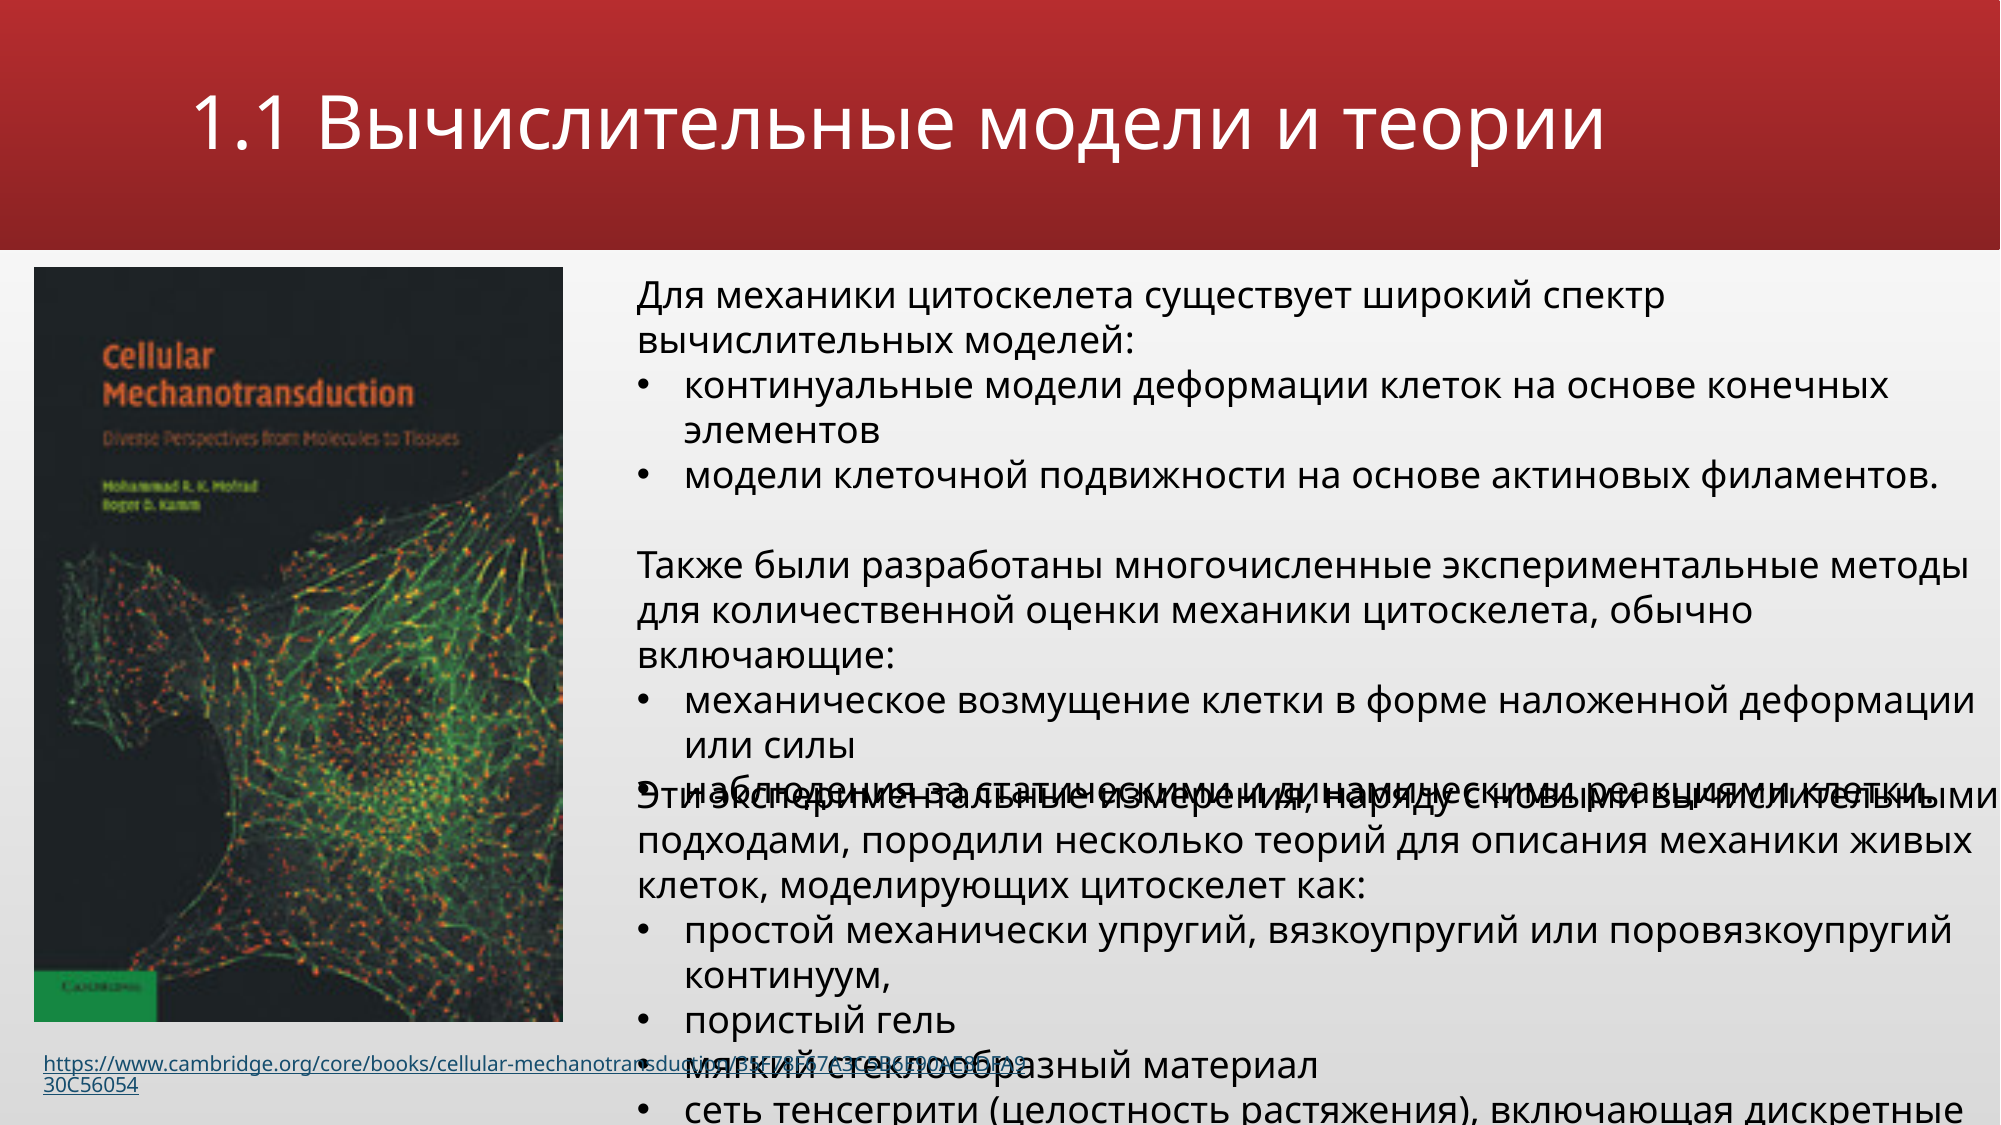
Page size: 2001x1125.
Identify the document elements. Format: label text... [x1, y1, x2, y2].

picture [34, 267, 563, 1023]
title 1.1 Вычислительные модели и теории [174, 16, 1825, 234]
text_box Эти экспериментальные измерения, наряду с новыми вычислительными подходами, породили несколько теорий для описания механики живых клеток, моделирующих цитоскелет как: простой механически упругий, вязкоупругий или поровязкоупругий континуум, пористый гель мягкий стеклообразный материал сеть тенсегрити (целостность растяжения), включающая дискретные структурные элементы, выдерживающие сжатие. [622, 763, 2000, 1125]
text_box Для механики цитоскелета существует широкий спектр вычислительных моделей: континуальные модели деформации клеток на основе конечных элементов модели клеточной подвижности на основе актиновых филаментов. Также были разработаны многочисленные экспериментальные методы для количественной оценки механики цитоскелета, обычно включающие: механическое возмущение клетки в форме наложенной деформации или силы наблюдения за статическими и динамическими реакциями клетки. [622, 263, 2000, 763]
text_box https://www.cambridge.org/core/books/cellular-mechanotransduction/35F78F67A3C5B6E90AE8DFA930C56054 [28, 1043, 1045, 1086]
